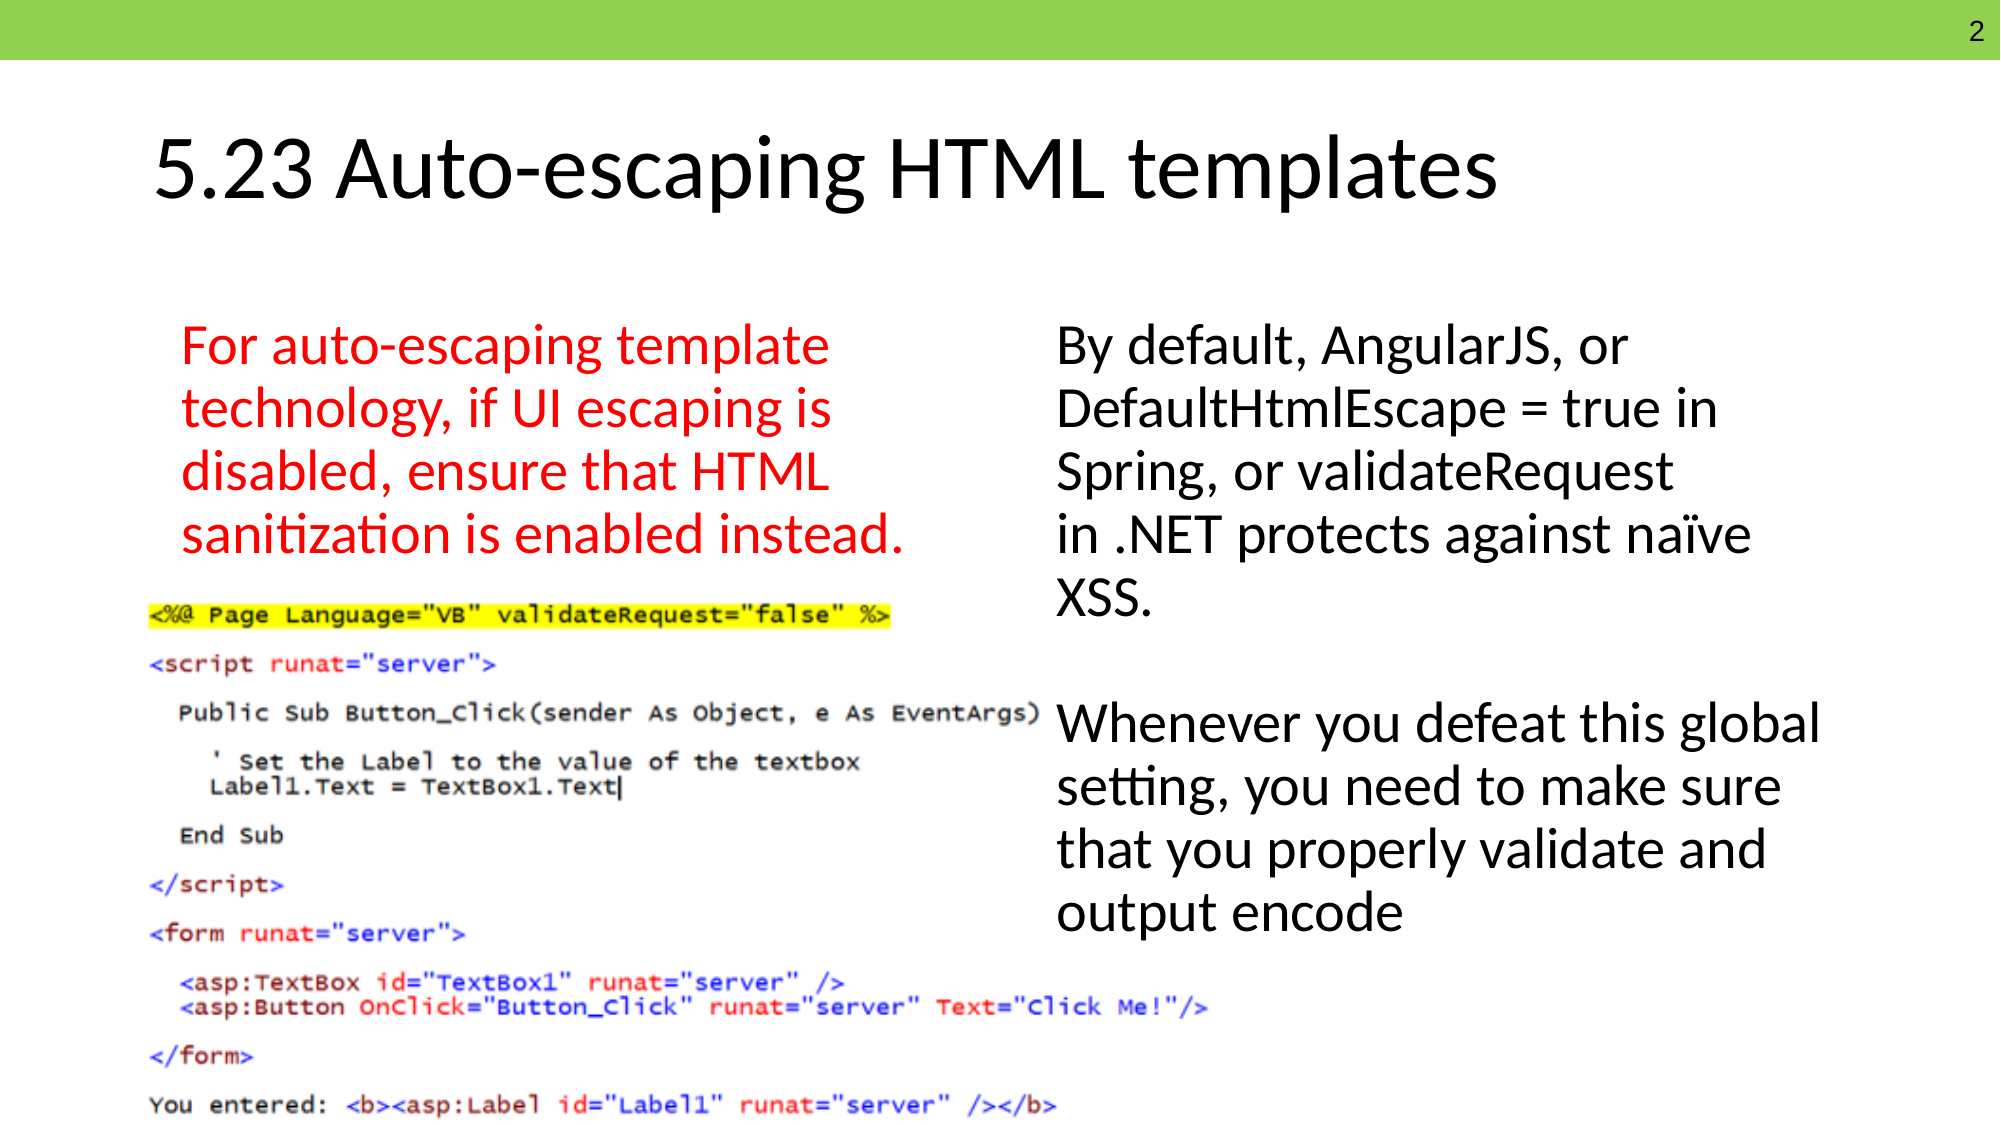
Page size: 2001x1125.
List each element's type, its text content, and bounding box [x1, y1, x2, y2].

picture [137, 598, 1229, 1125]
list By default, AngularJS, or DefaultHtmlEscape = true in Spring, or validateRequest in .NET protects against naïve XSS. Whenever you defeat this global setting, you need to make sure that you properly validate and output encode [1012, 299, 1863, 1014]
title 5.23 Auto-escaping HTML templates [137, 59, 1863, 278]
list For auto-escaping template technology, if UI escaping is disabled, ensure that HTML sanitization is enabled instead. [137, 299, 988, 597]
